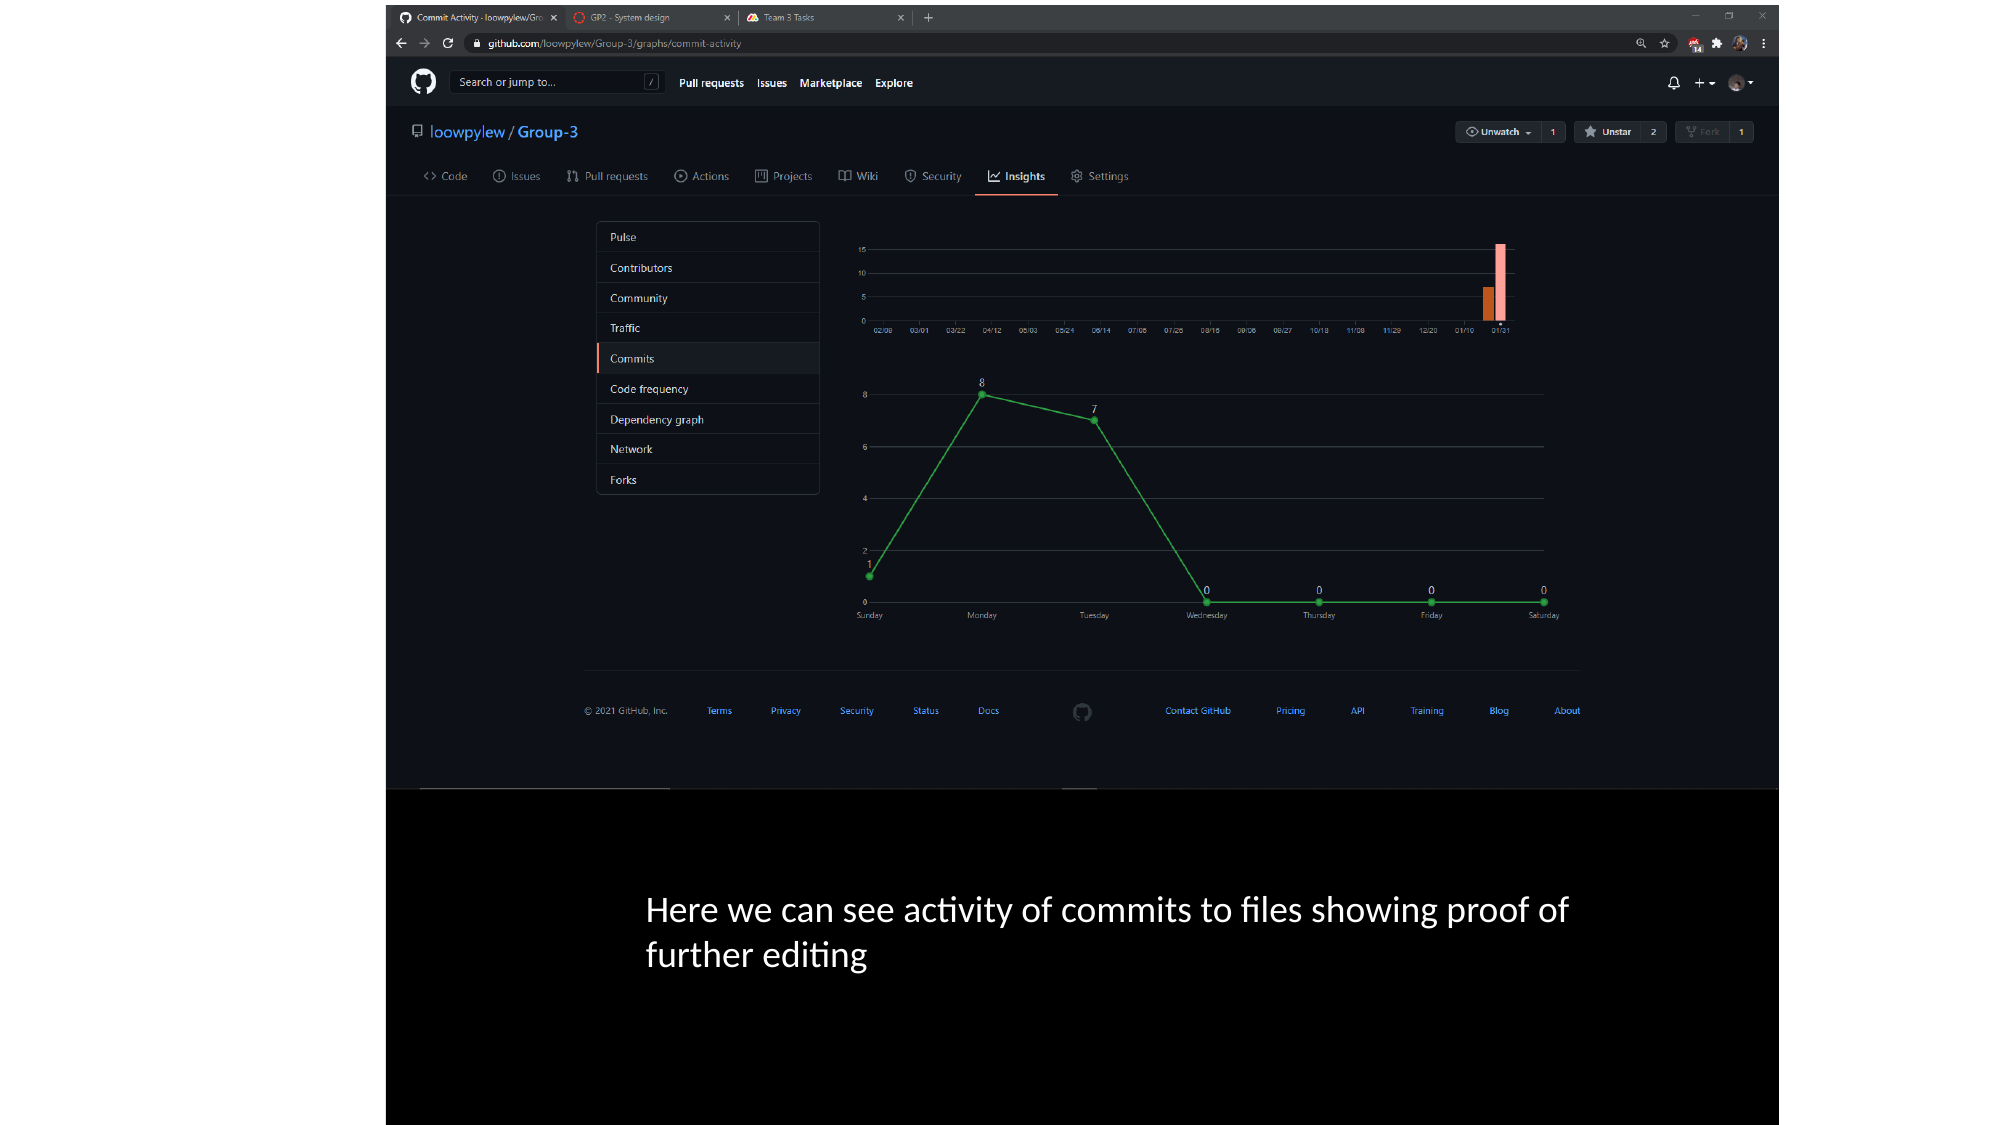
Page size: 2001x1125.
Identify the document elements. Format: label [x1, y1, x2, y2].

picture [385, 0, 1779, 1125]
